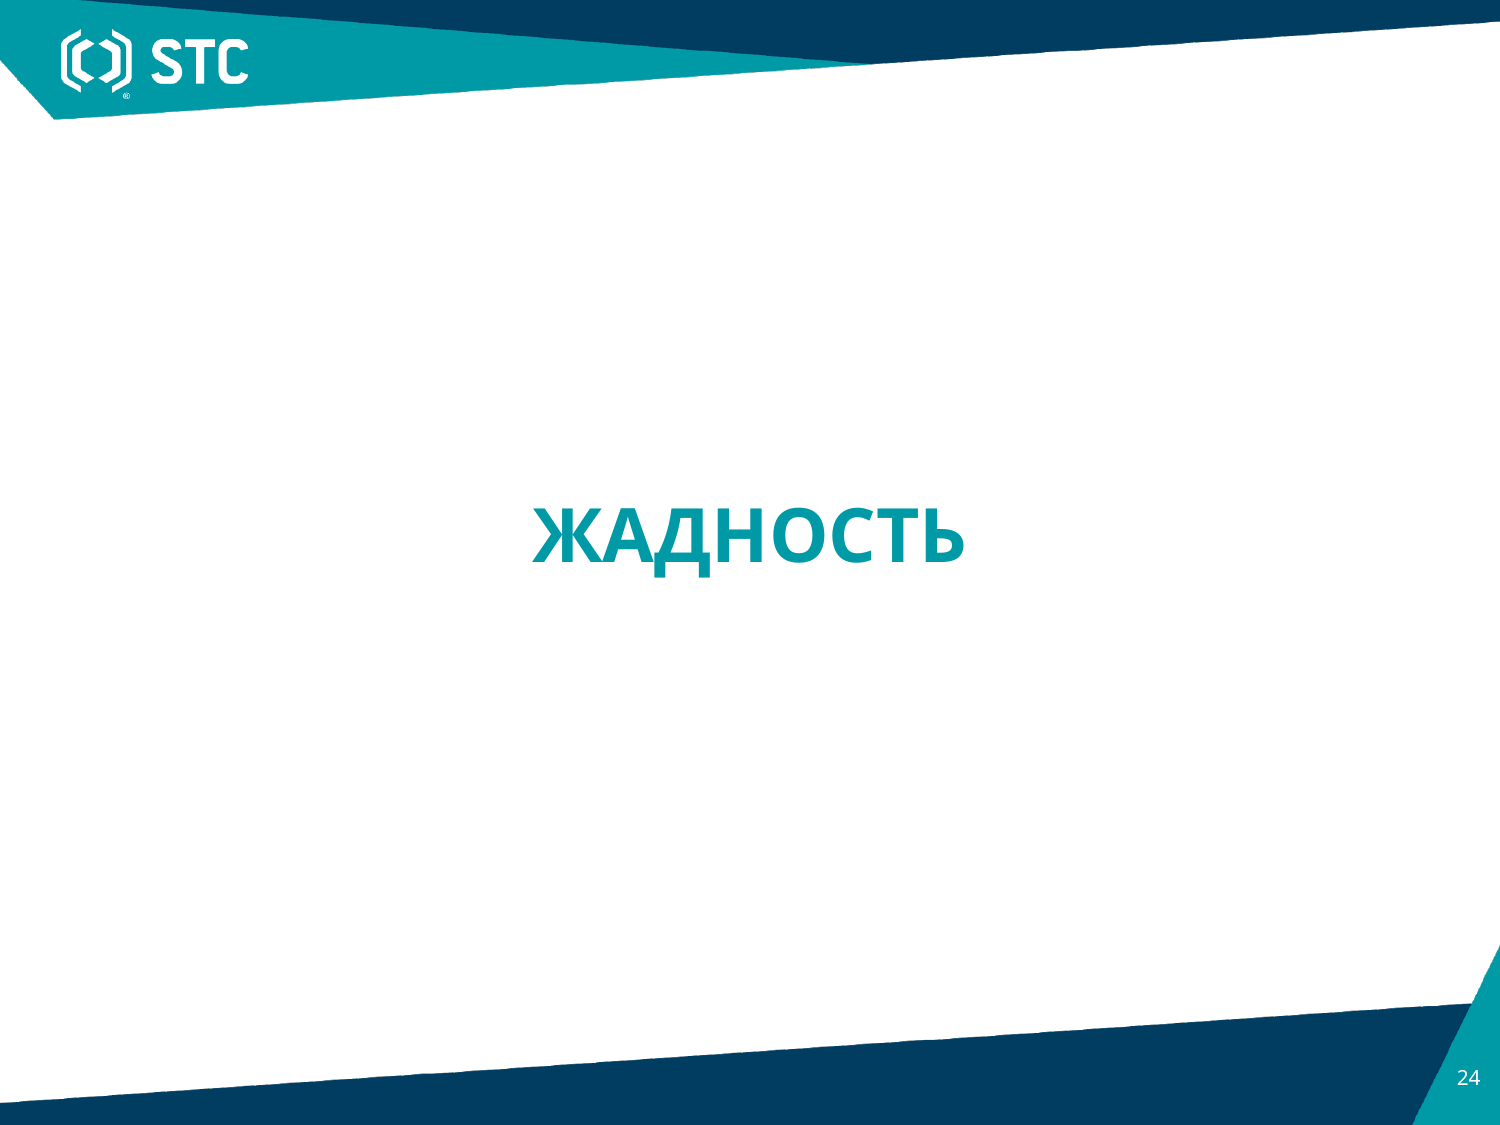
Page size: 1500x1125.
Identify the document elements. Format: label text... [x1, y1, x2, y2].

text_box ЖАДНОСТЬ [504, 480, 996, 563]
picture [0, 0, 1500, 1125]
